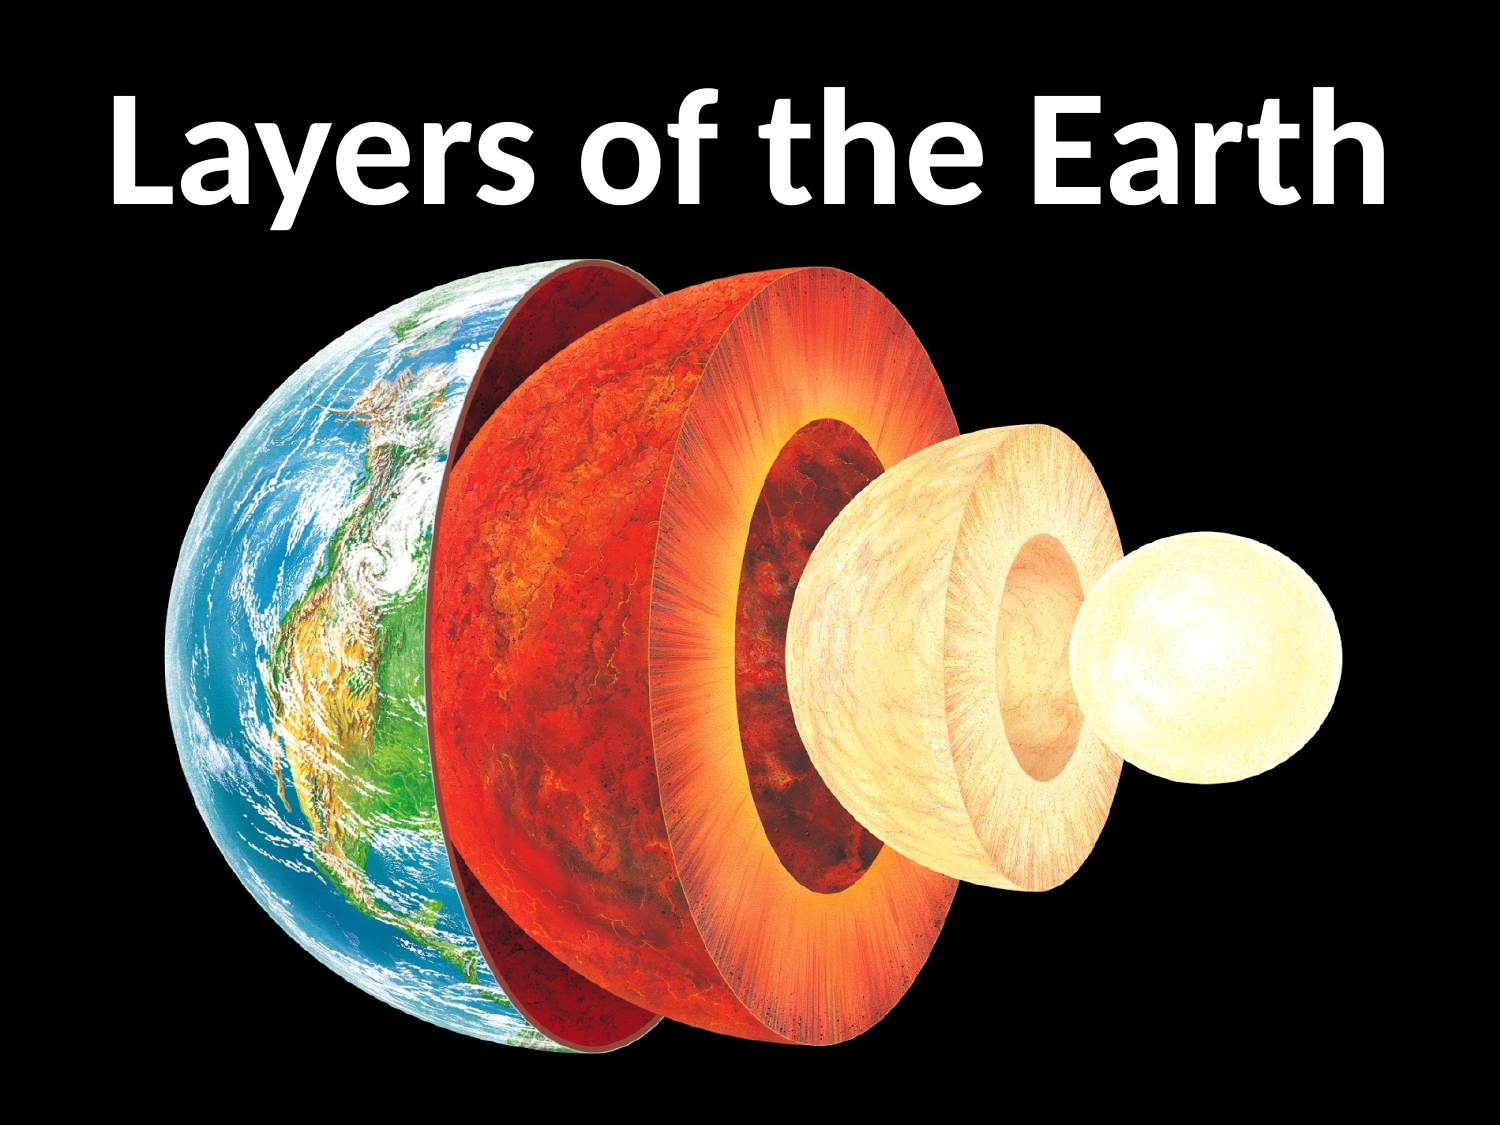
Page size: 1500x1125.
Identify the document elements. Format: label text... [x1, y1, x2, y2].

title Layers of the Earth [43, 16, 1457, 135]
picture [0, 137, 1500, 1125]
